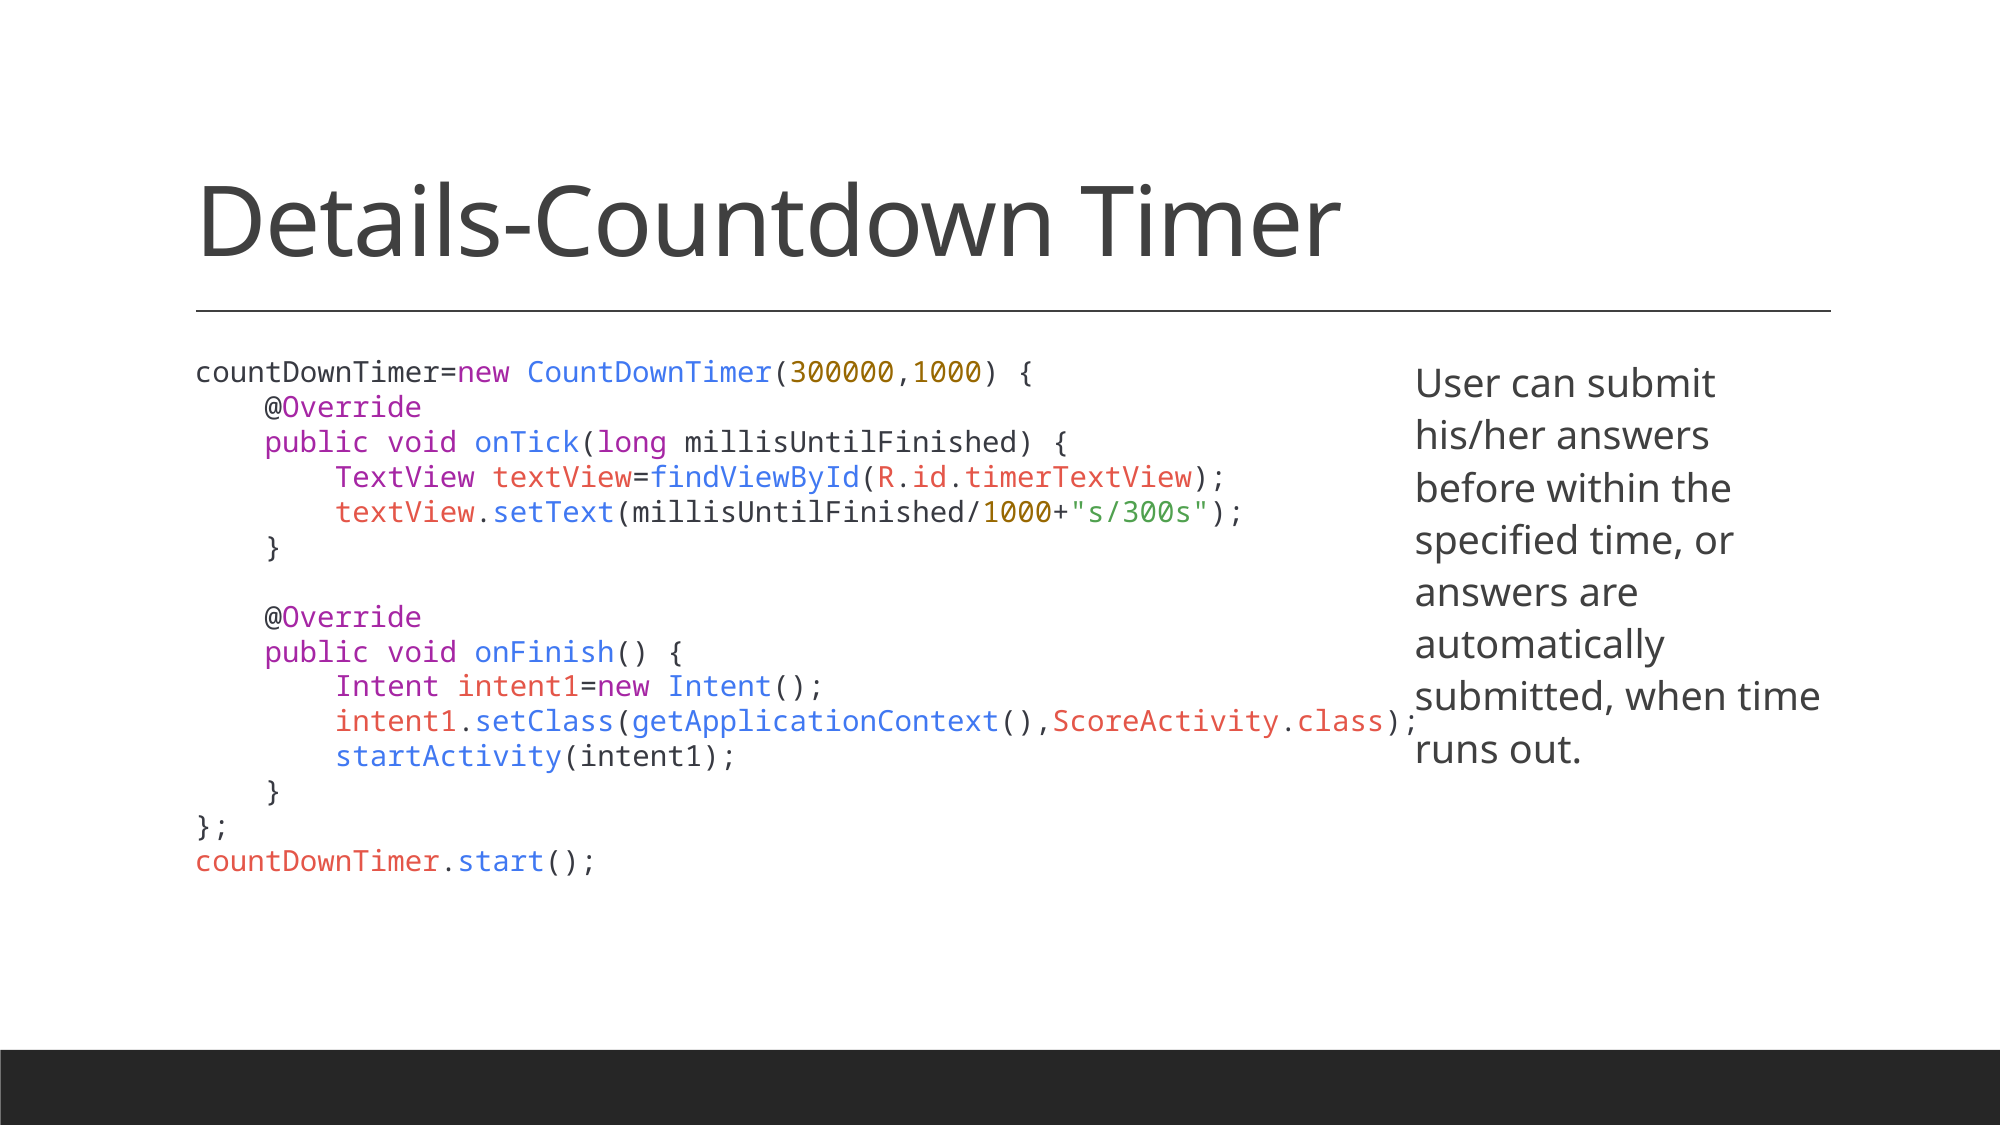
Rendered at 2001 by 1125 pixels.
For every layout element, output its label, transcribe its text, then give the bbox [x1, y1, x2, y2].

text_box countDownTimer=new CountDownTimer(300000,1000) { @Override public void onTick(long millisUntilFinished) { TextView textView=findViewById(R.id.timerTextView); textView.setText(millisUntilFinished/1000+"s/300s"); } @Override public void onFinish() { Intent intent1=new Intent(); intent1.setClass(getApplicationContext(),ScoreActivity.class); startActivity(intent1); } }; countDownTimer.start(); [179, 345, 1452, 885]
list User can submit his/her answers before within the specified time, or answers are automatically submitted, when time runs out. [1399, 345, 1830, 963]
title Details-Countdown Timer [180, 47, 1830, 285]
